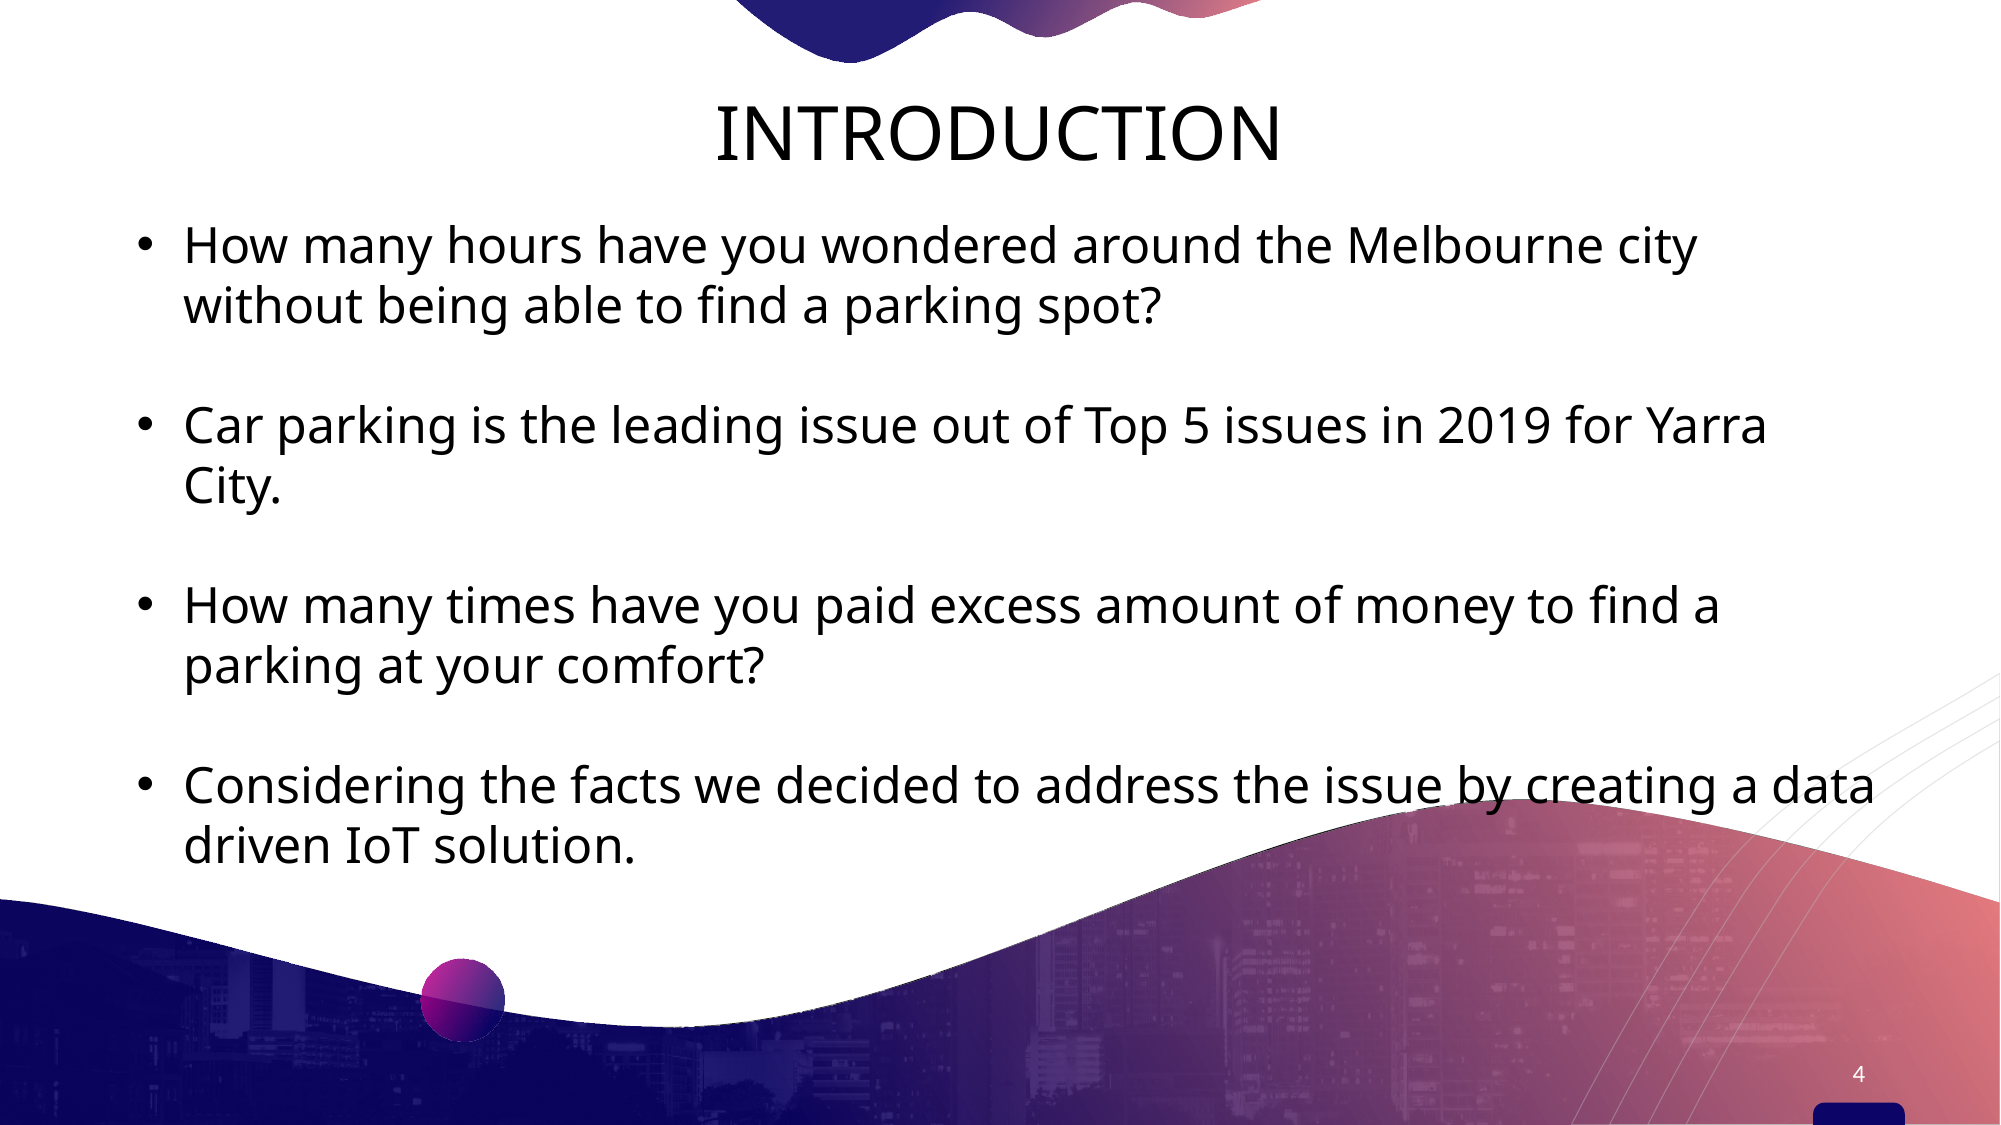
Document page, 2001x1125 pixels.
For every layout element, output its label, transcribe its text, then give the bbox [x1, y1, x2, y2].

picture [0, 799, 1571, 1125]
text_box How many hours have you wondered around the Melbourne city without being able to find a parking spot? Car parking is the leading issue out of Top 5 issues in 2019 for Yarra City. How many times have you paid excess amount of money to find a parking at your comfort? Considering the facts we decided to address the issue by creating a data driven IoT solution. [121, 206, 1894, 799]
title INTRODUCTION [106, 66, 1894, 207]
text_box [1571, 673, 2000, 1125]
text_box [735, 0, 1261, 63]
